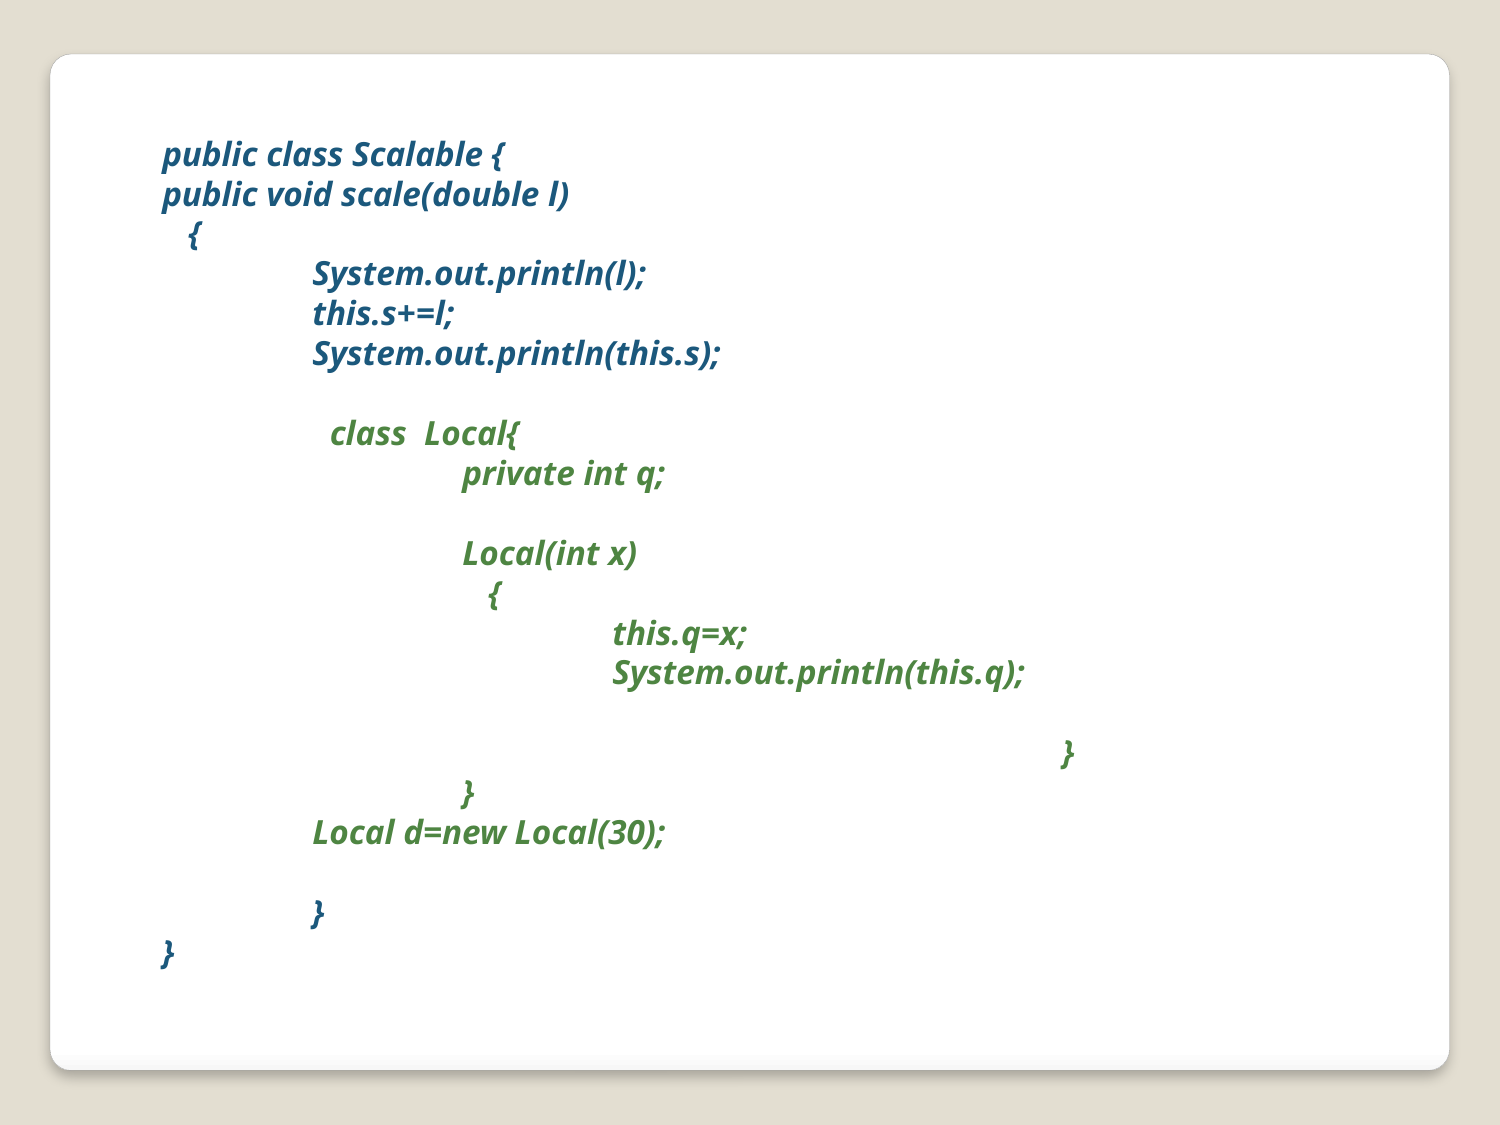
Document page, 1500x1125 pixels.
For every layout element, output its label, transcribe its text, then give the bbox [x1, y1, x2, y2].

text_box public class Scalable { public void scale(double l) { System.out.println(l); this.s+=l; System.out.println(this.s); class Local{ private int q; Local(int x) { this.q=x; System.out.println(this.q); } } Local d=new Local(30); } } [147, 125, 1412, 979]
